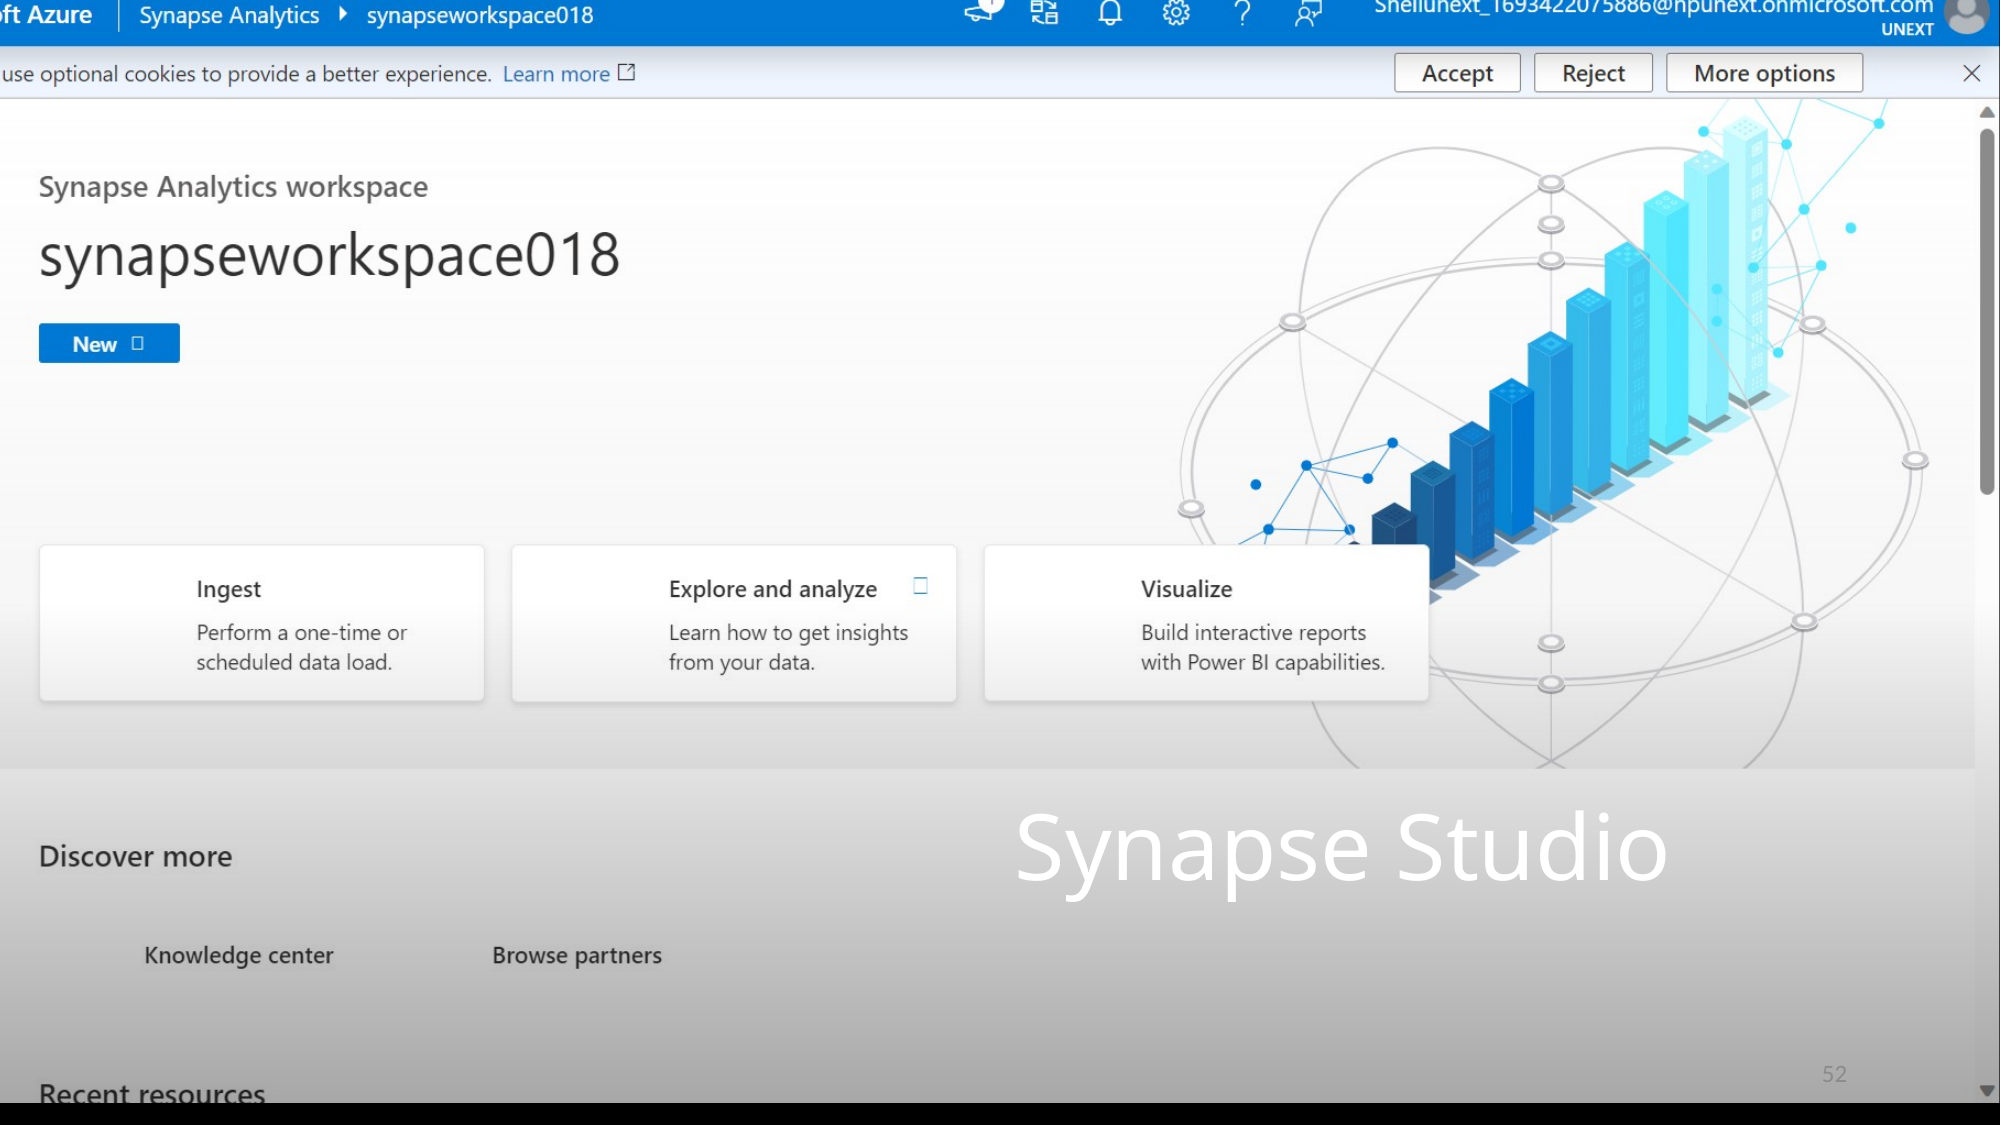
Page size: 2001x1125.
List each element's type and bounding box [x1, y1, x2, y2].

picture [0, 0, 2000, 1103]
text_box [0, 1103, 2000, 1125]
